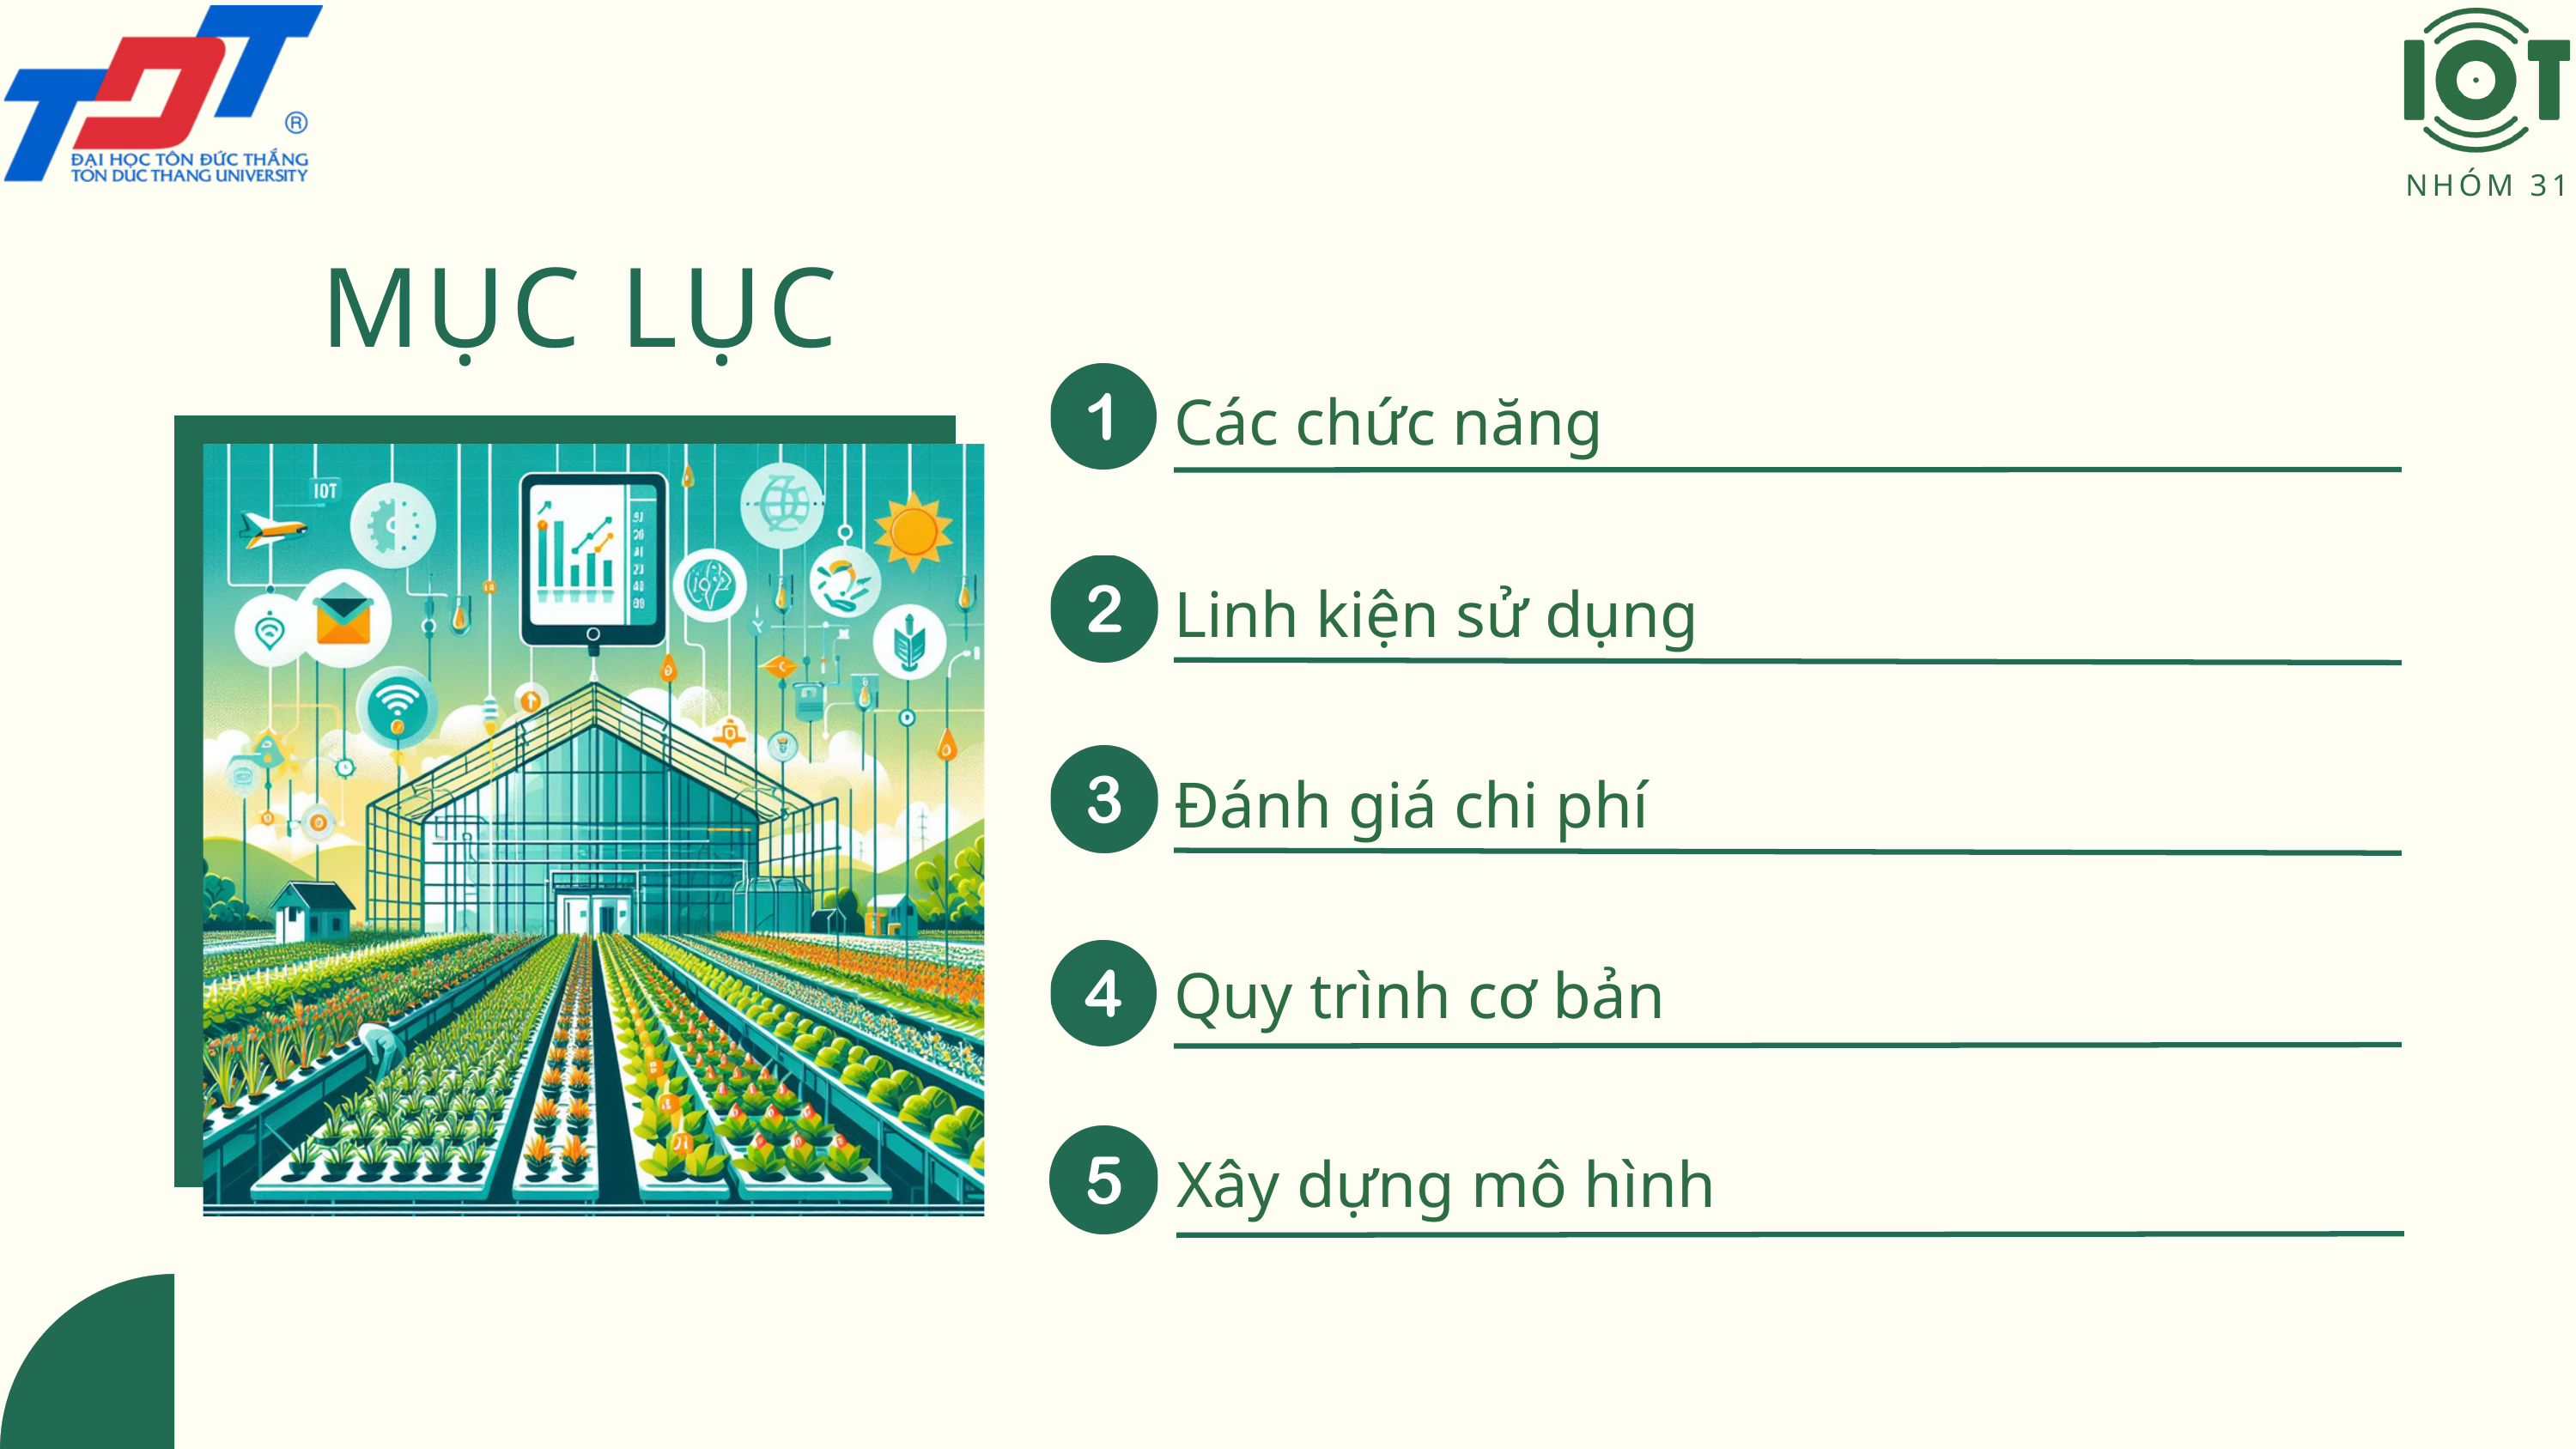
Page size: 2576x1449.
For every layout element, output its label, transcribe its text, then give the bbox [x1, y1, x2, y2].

text_box [1050, 555, 1158, 663]
text_box [1048, 1125, 1158, 1235]
text_box Các chức năng [1174, 369, 1807, 458]
text_box [1050, 940, 1157, 1046]
text_box Xây dựng mô hình [1176, 1131, 1859, 1220]
text_box [3, 5, 324, 182]
text_box [0, 1274, 175, 1449]
text_box [1050, 745, 1158, 853]
text_box Đánh giá chi phí [1174, 752, 1838, 840]
text_box MỤC LỤC [174, 215, 985, 370]
text_box Linh kiện sử dụng [1174, 561, 1859, 650]
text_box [2403, 0, 2571, 197]
text_box Quy trình cơ bản [1174, 943, 1728, 1031]
text_box [1050, 363, 1157, 470]
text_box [173, 415, 957, 1188]
text_box [203, 444, 985, 1216]
